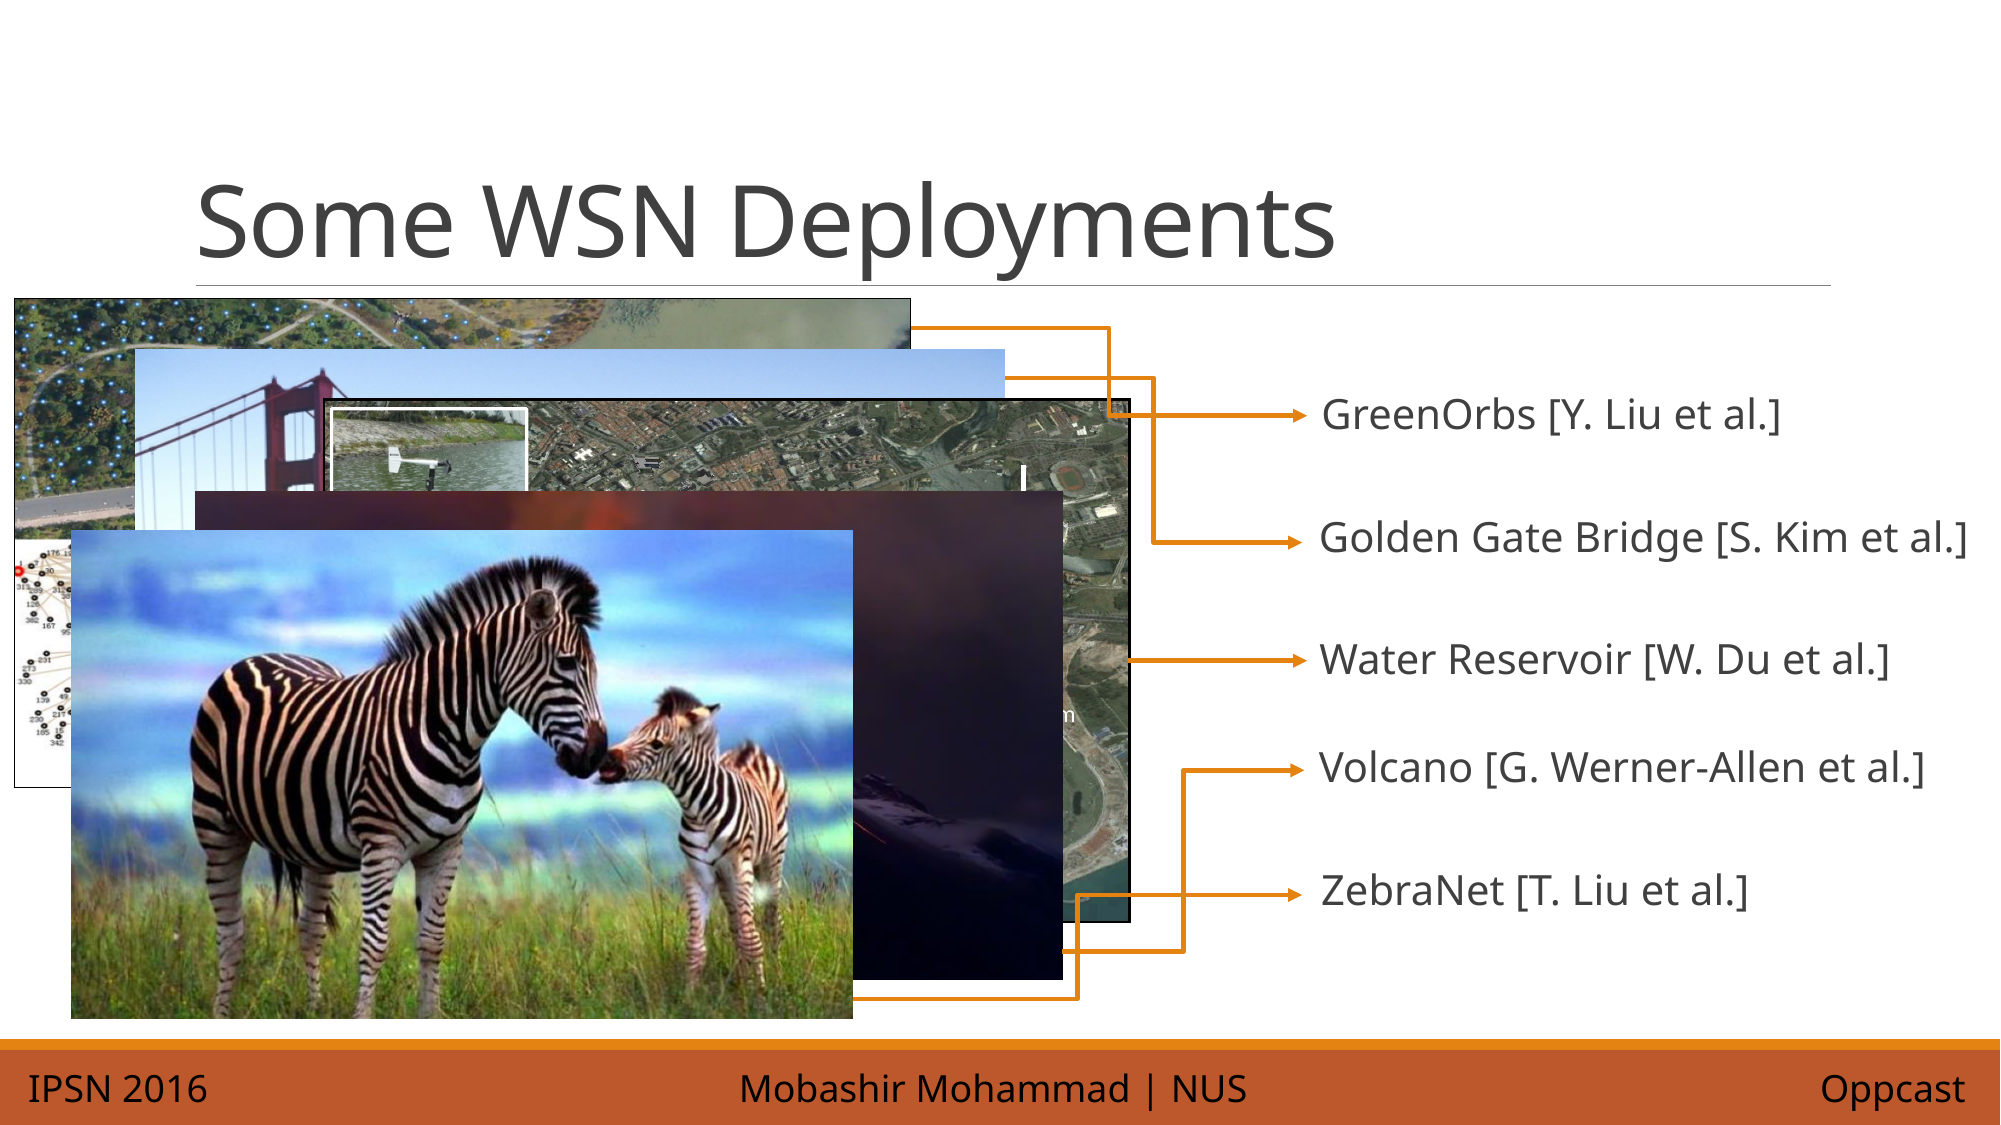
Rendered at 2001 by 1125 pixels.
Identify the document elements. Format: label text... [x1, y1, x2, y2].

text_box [1061, 769, 1306, 953]
text_box Oppcast [1805, 1057, 1981, 1117]
text_box GreenOrbs [Y. Liu et al.] [1310, 380, 1797, 445]
title Some WSN Deployments [180, 47, 1830, 285]
picture [14, 297, 1063, 1020]
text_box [1004, 423, 1303, 544]
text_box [910, 327, 1308, 417]
text_box Mobashir Mohammad | NUS [724, 1057, 1263, 1117]
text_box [852, 894, 1303, 1000]
text_box Water Reservoir [W. Du et al.] [1304, 625, 1906, 691]
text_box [1071, 551, 1129, 766]
text_box ZebraNet [T. Liu et al.] [1314, 856, 1765, 922]
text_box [324, 400, 1001, 488]
text_box Golden Gate Bridge [S. Kim et al.] [1304, 503, 1984, 569]
text_box Volcano [G. Werner-Allen et al.] [1303, 732, 1941, 798]
text_box IPSN 2016 [13, 1057, 223, 1117]
